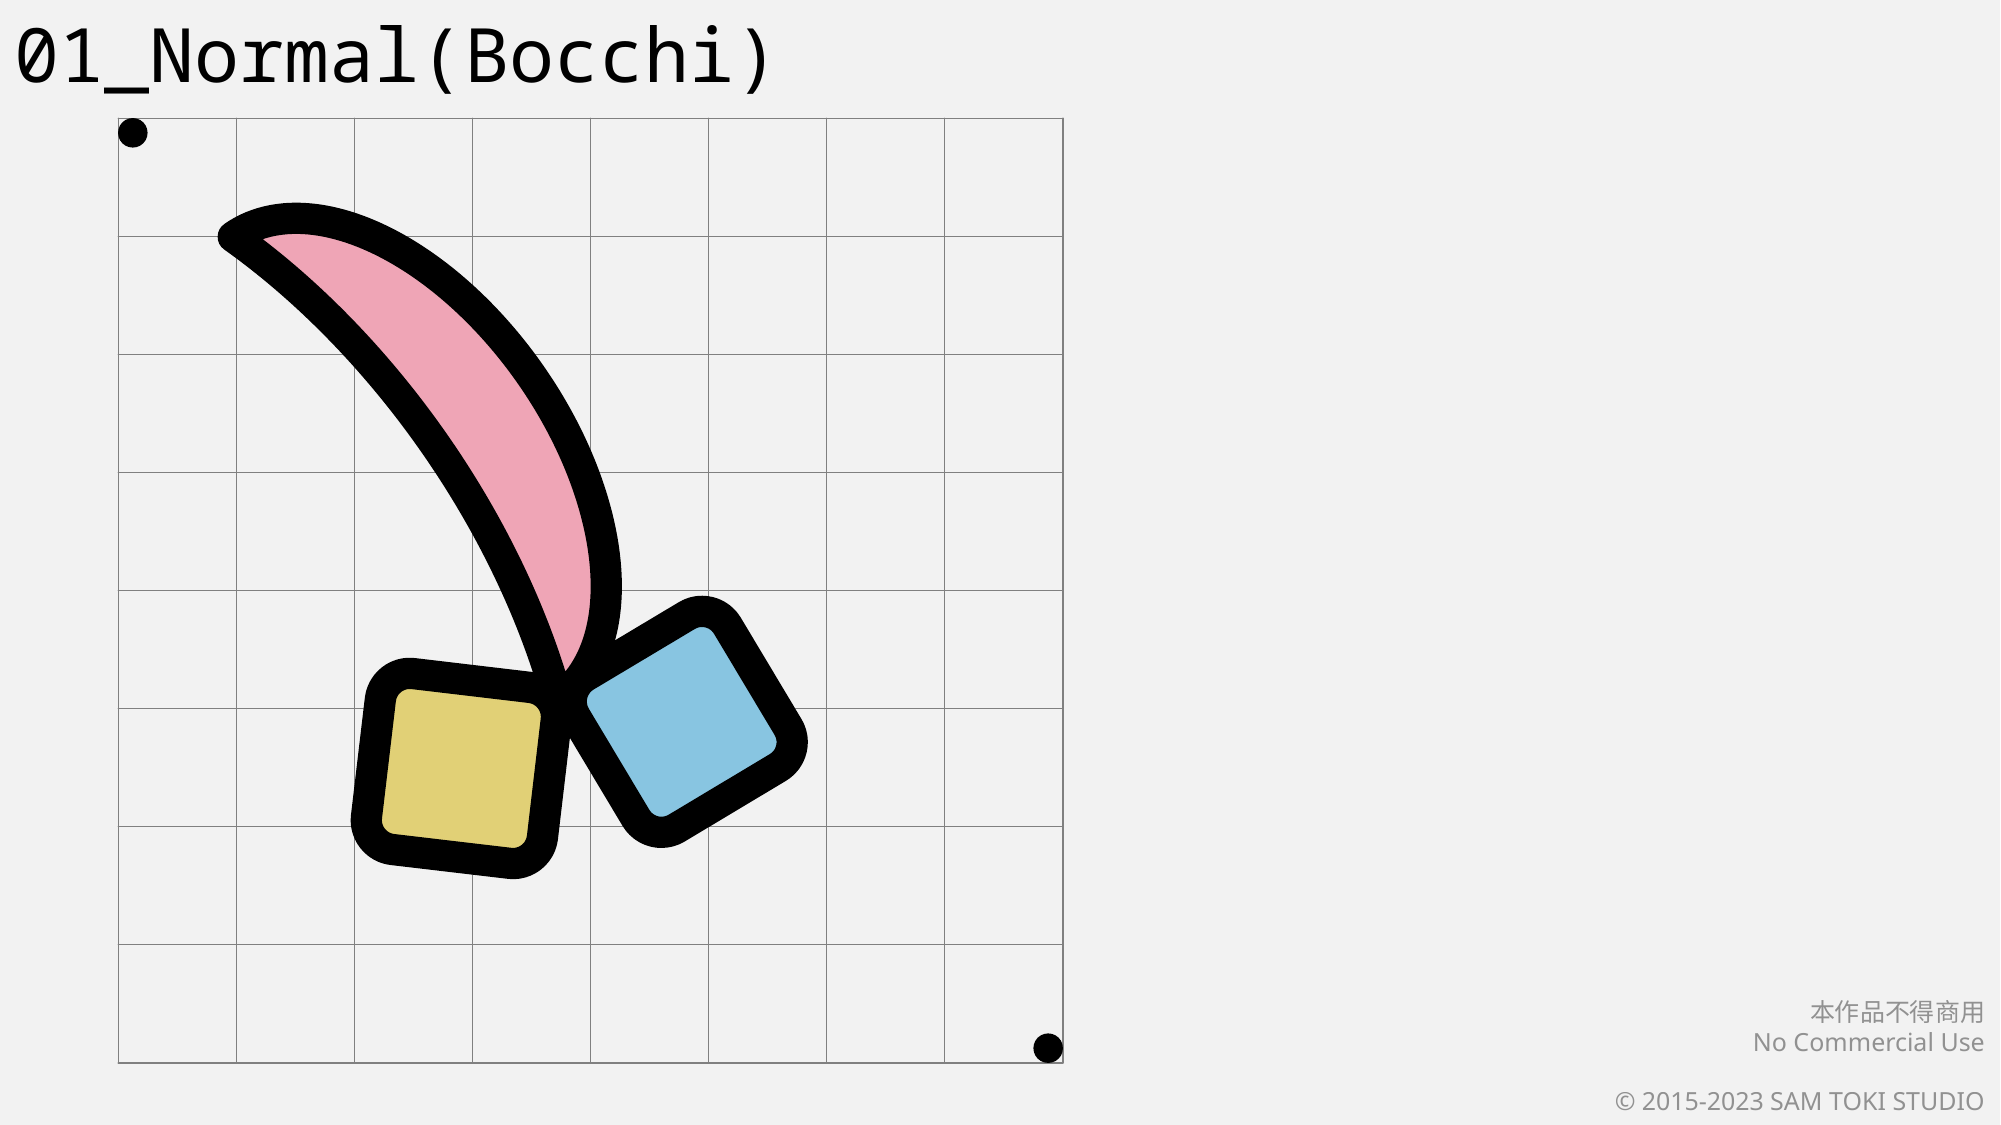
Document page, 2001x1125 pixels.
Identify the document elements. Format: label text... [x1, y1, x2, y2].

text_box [118, 118, 1063, 1063]
text_box 01_Normal(Bocchi) [0, 0, 1772, 105]
